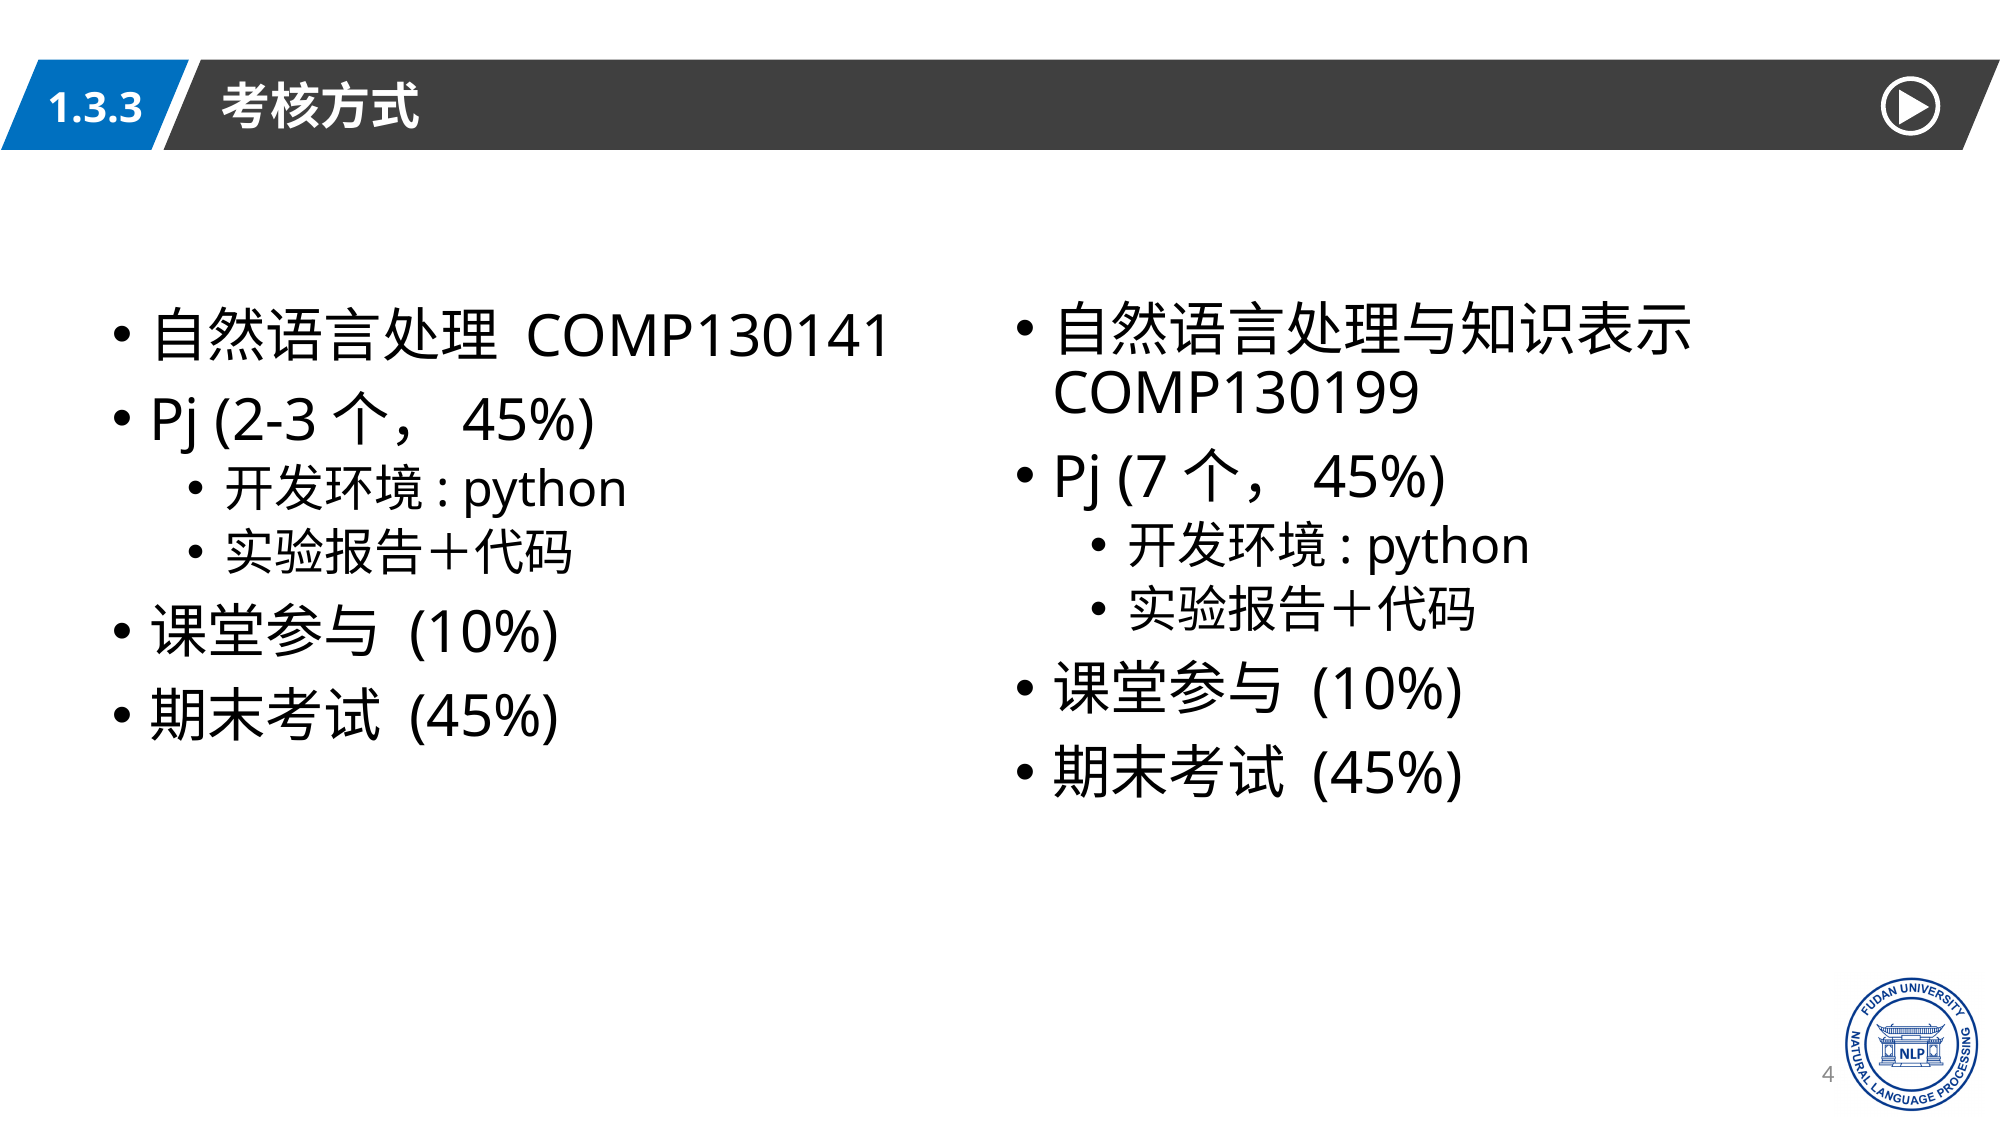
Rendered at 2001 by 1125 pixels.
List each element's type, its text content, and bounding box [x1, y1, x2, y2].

text_box 自然语言处理 COMP130141 Pj (2-3个，45%) 开发环境: python 实验报告＋代码 课堂参与 (10%) 期末考试 (45%) [97, 207, 922, 951]
text_box [32, 59, 189, 120]
text_box [1, 89, 157, 150]
text_box 考核方式 [205, 66, 436, 142]
picture [1834, 972, 1985, 1117]
text_box 1.3.3 [26, 73, 164, 138]
slide_number 44 [1412, 1042, 1863, 1103]
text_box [1883, 78, 1939, 134]
text_box [163, 59, 2000, 150]
text_box 自然语言处理与知识表示 COMP130199 Pj (7个，45%) 开发环境: python 实验报告＋代码 课堂参与 (10%) 期末考试 (45%) [1000, 201, 1825, 945]
